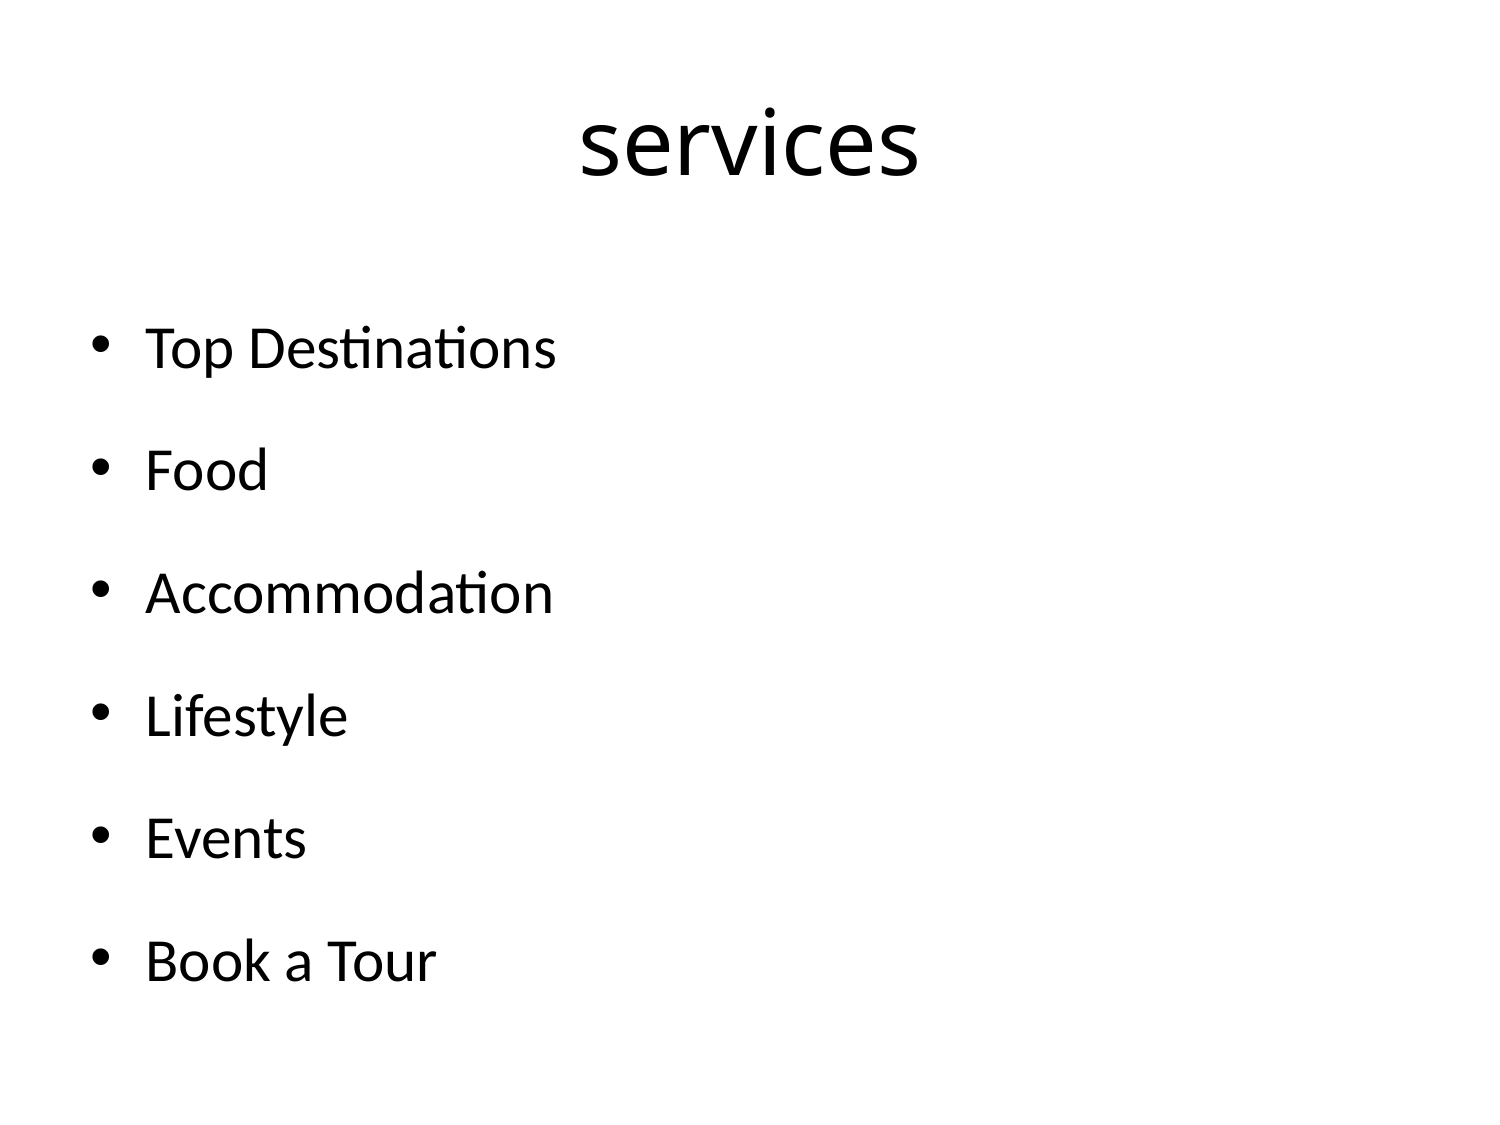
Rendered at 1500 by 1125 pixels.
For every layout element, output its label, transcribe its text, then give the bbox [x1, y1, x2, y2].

list Top Destinations Food Accommodation Lifestyle Events Book a Tour [75, 262, 1425, 1005]
title services [75, 45, 1425, 233]
